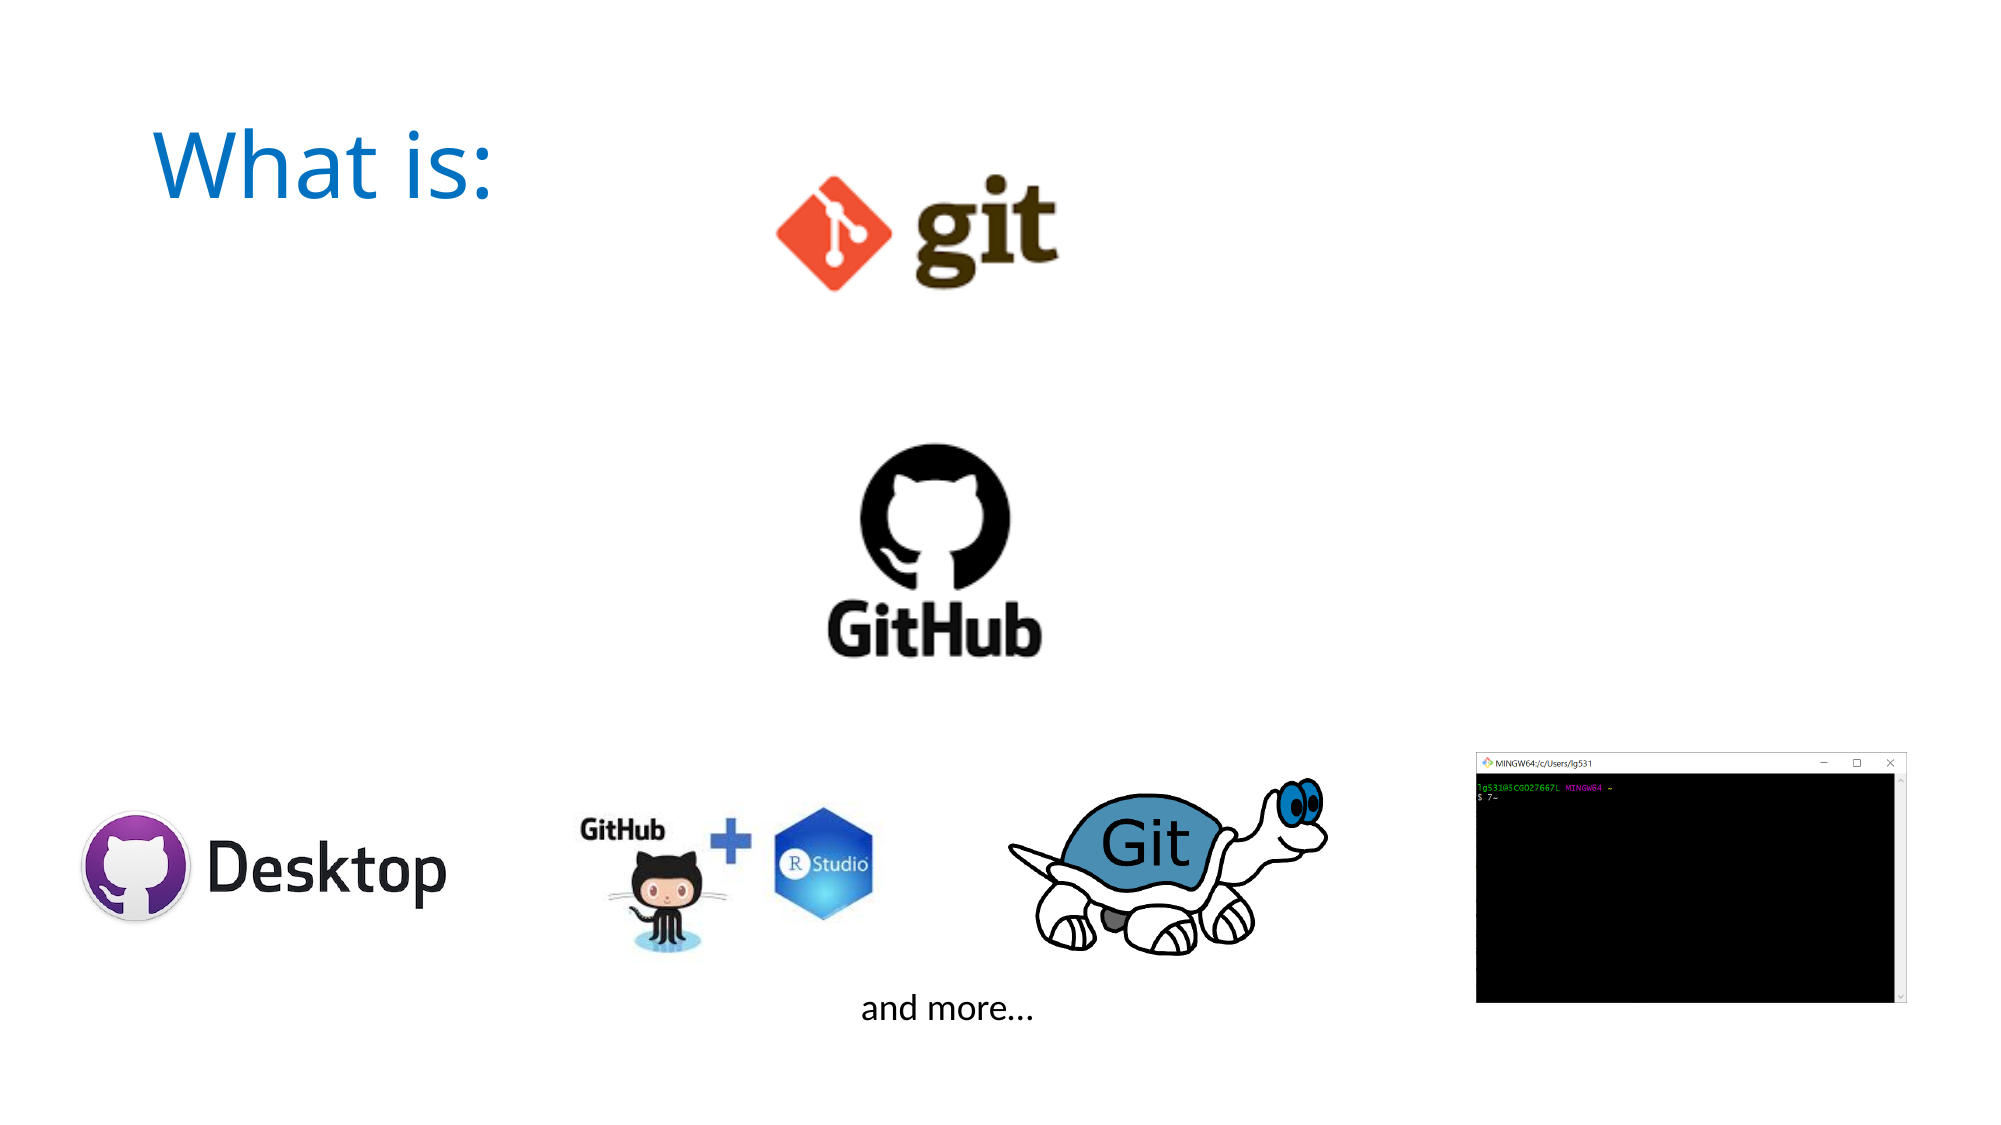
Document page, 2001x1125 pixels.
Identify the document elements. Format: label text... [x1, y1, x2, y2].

picture [543, 762, 917, 973]
text_box and more… [846, 975, 1067, 1036]
picture [1008, 778, 1328, 956]
picture [1476, 752, 1907, 1003]
title What is: [137, 59, 1863, 278]
picture [738, 78, 1110, 397]
picture [29, 789, 497, 946]
picture [784, 426, 1128, 709]
